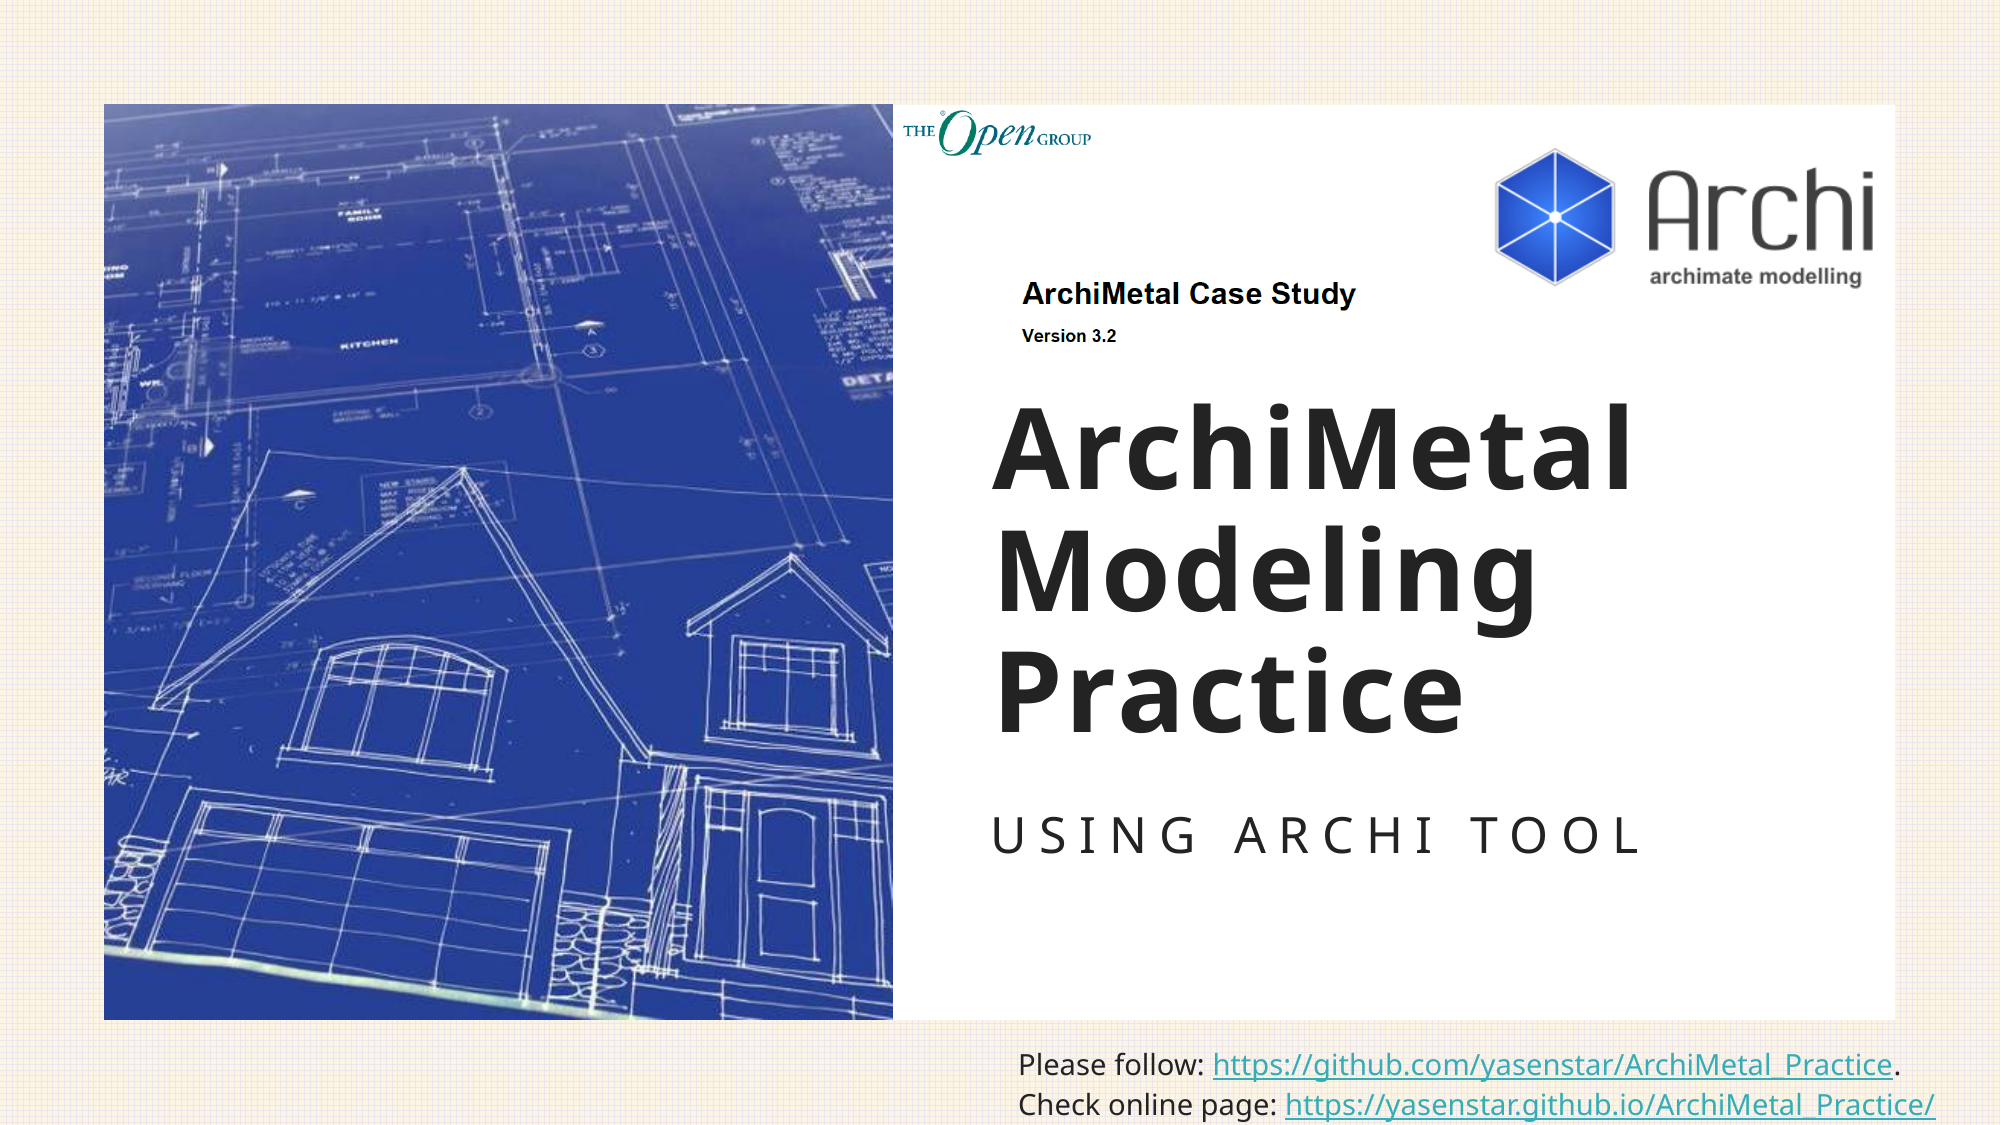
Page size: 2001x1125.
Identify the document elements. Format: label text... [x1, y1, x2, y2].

picture [104, 104, 893, 1020]
picture [1489, 145, 1886, 291]
picture [898, 105, 1367, 361]
text_box Please follow: https://github.com/yasenstar/ArchiMetal_Practice. Check online page: https://yasenstar.github.io/ArchiMetal_Practice/ [1003, 1039, 1951, 1125]
list Using Archi Tool [975, 765, 1812, 930]
title ArchiMetal Modeling Practice [973, 217, 1810, 772]
